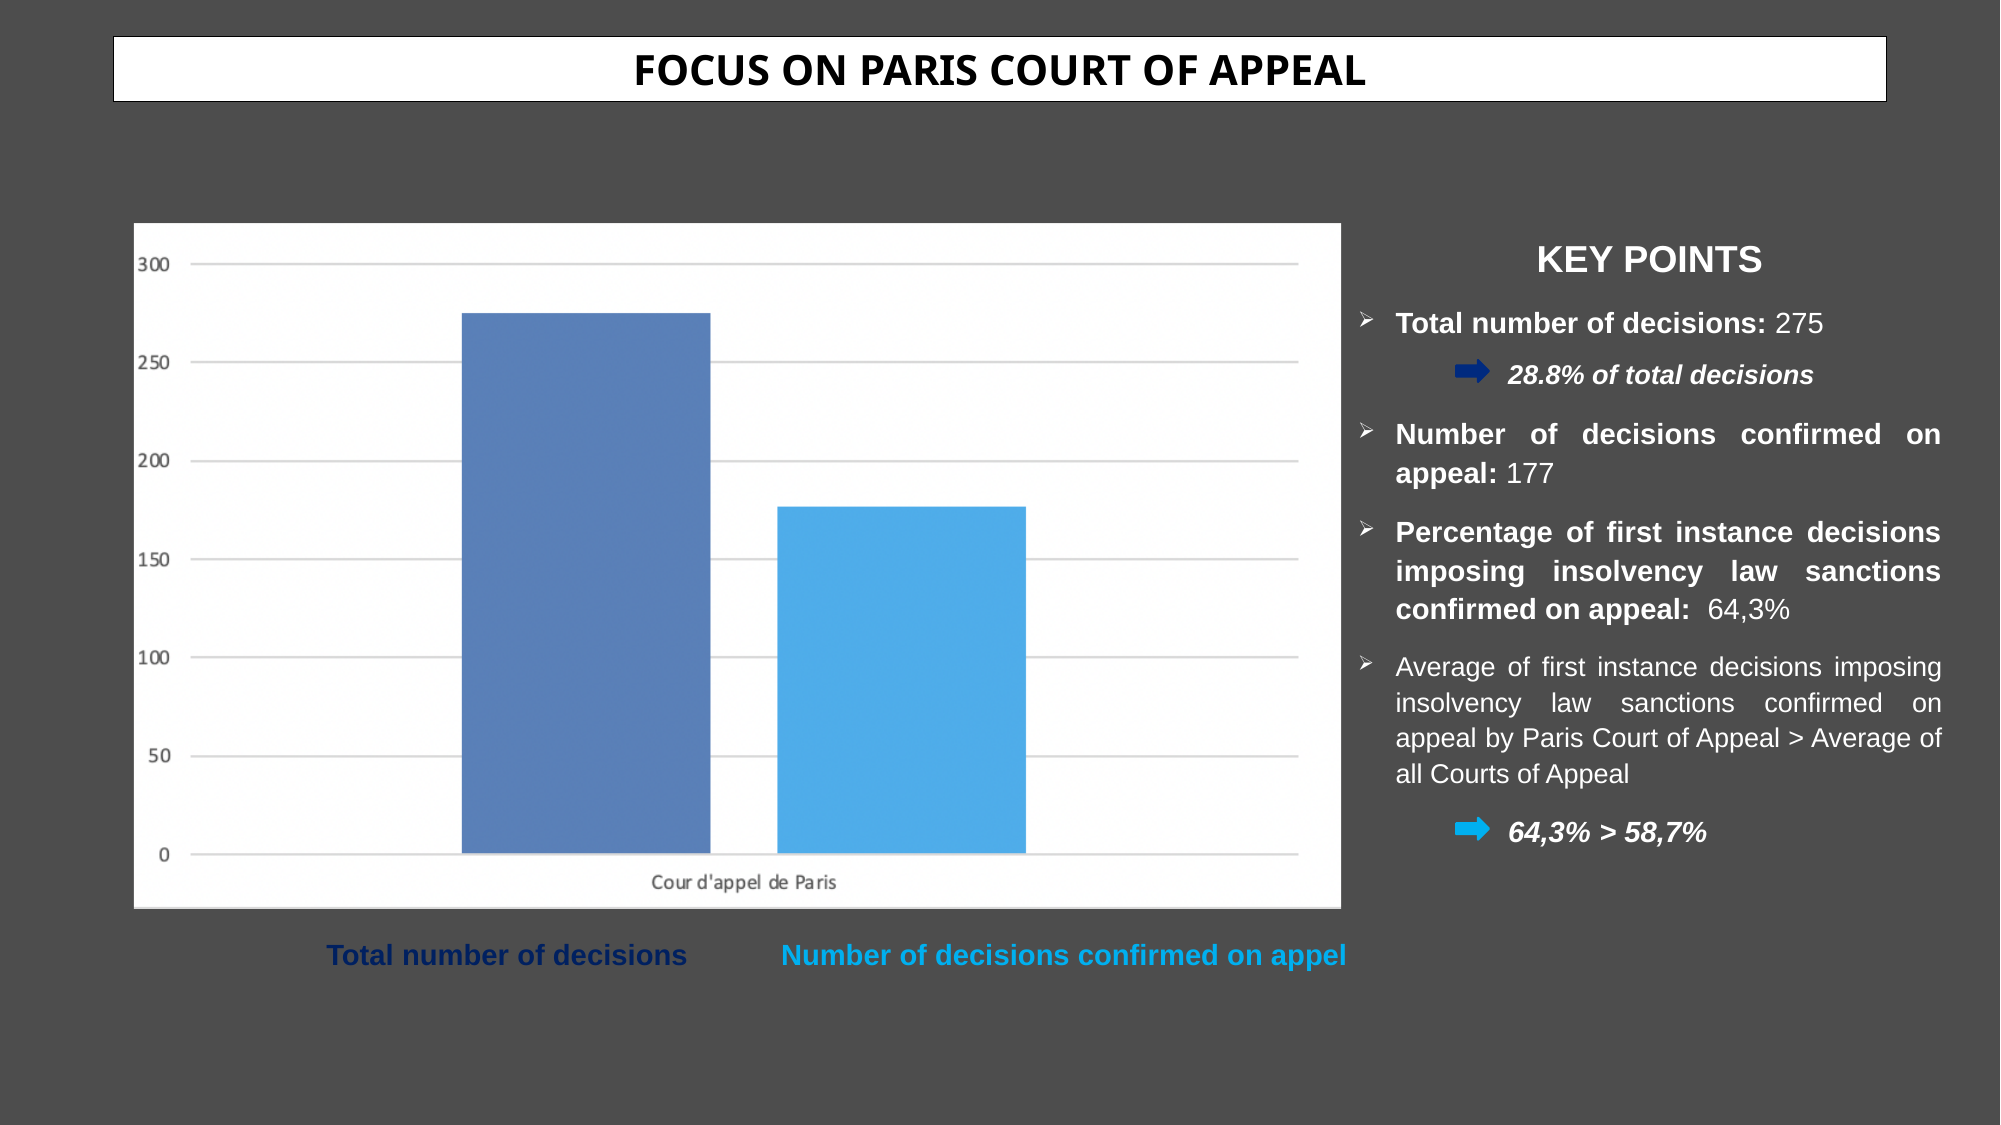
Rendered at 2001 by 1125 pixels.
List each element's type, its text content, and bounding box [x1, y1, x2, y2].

text_box FOCUS ON PARIS COURT OF APPEAL [113, 36, 1887, 102]
picture [133, 223, 1342, 909]
text_box [1455, 359, 1490, 383]
text_box [1455, 816, 1490, 841]
text_box Total number of decisions [276, 929, 738, 979]
text_box Number of decisions confirmed on appel [763, 929, 1365, 979]
text_box KEY POINTS Total number of decisions: 275 28.8% of total decisions Number of decisions confirmed on appeal: 177 Percentage of first instance decisions imposing insolvency law sanctions confirmed on appeal: 64,3% Average of first instance decisions imposing insolvency law sanctions confirmed on appeal by Paris Court of Appeal > Average of all Courts of Appeal 64,3% > 58,7% [1343, 223, 1957, 980]
